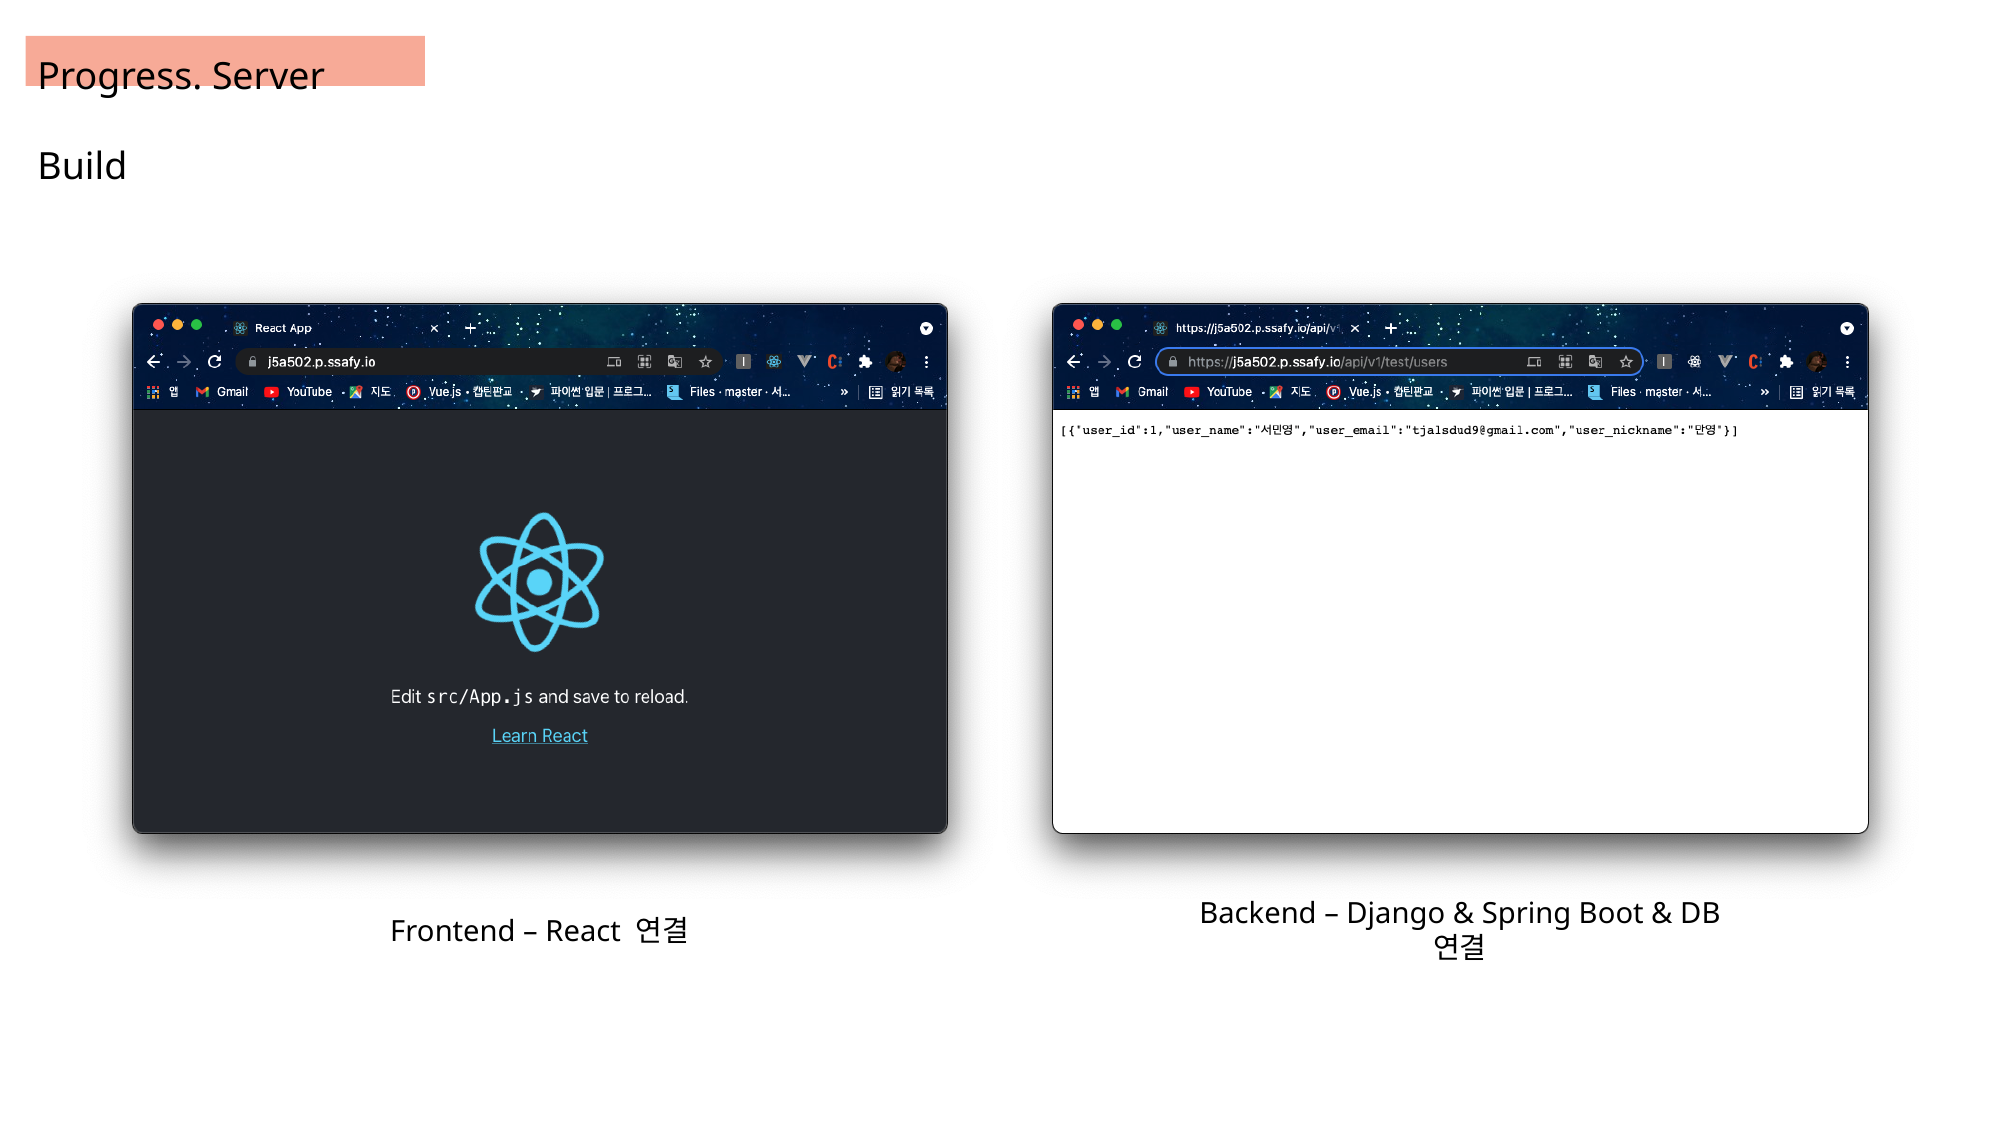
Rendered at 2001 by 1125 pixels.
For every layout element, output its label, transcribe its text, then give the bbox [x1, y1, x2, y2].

text_box Progress. Server Build [22, 0, 436, 195]
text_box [79, 267, 1921, 903]
text_box Backend – Django & Spring Boot & DB 연결 [1154, 904, 1766, 956]
text_box Frontend – React 연결 [262, 904, 818, 956]
